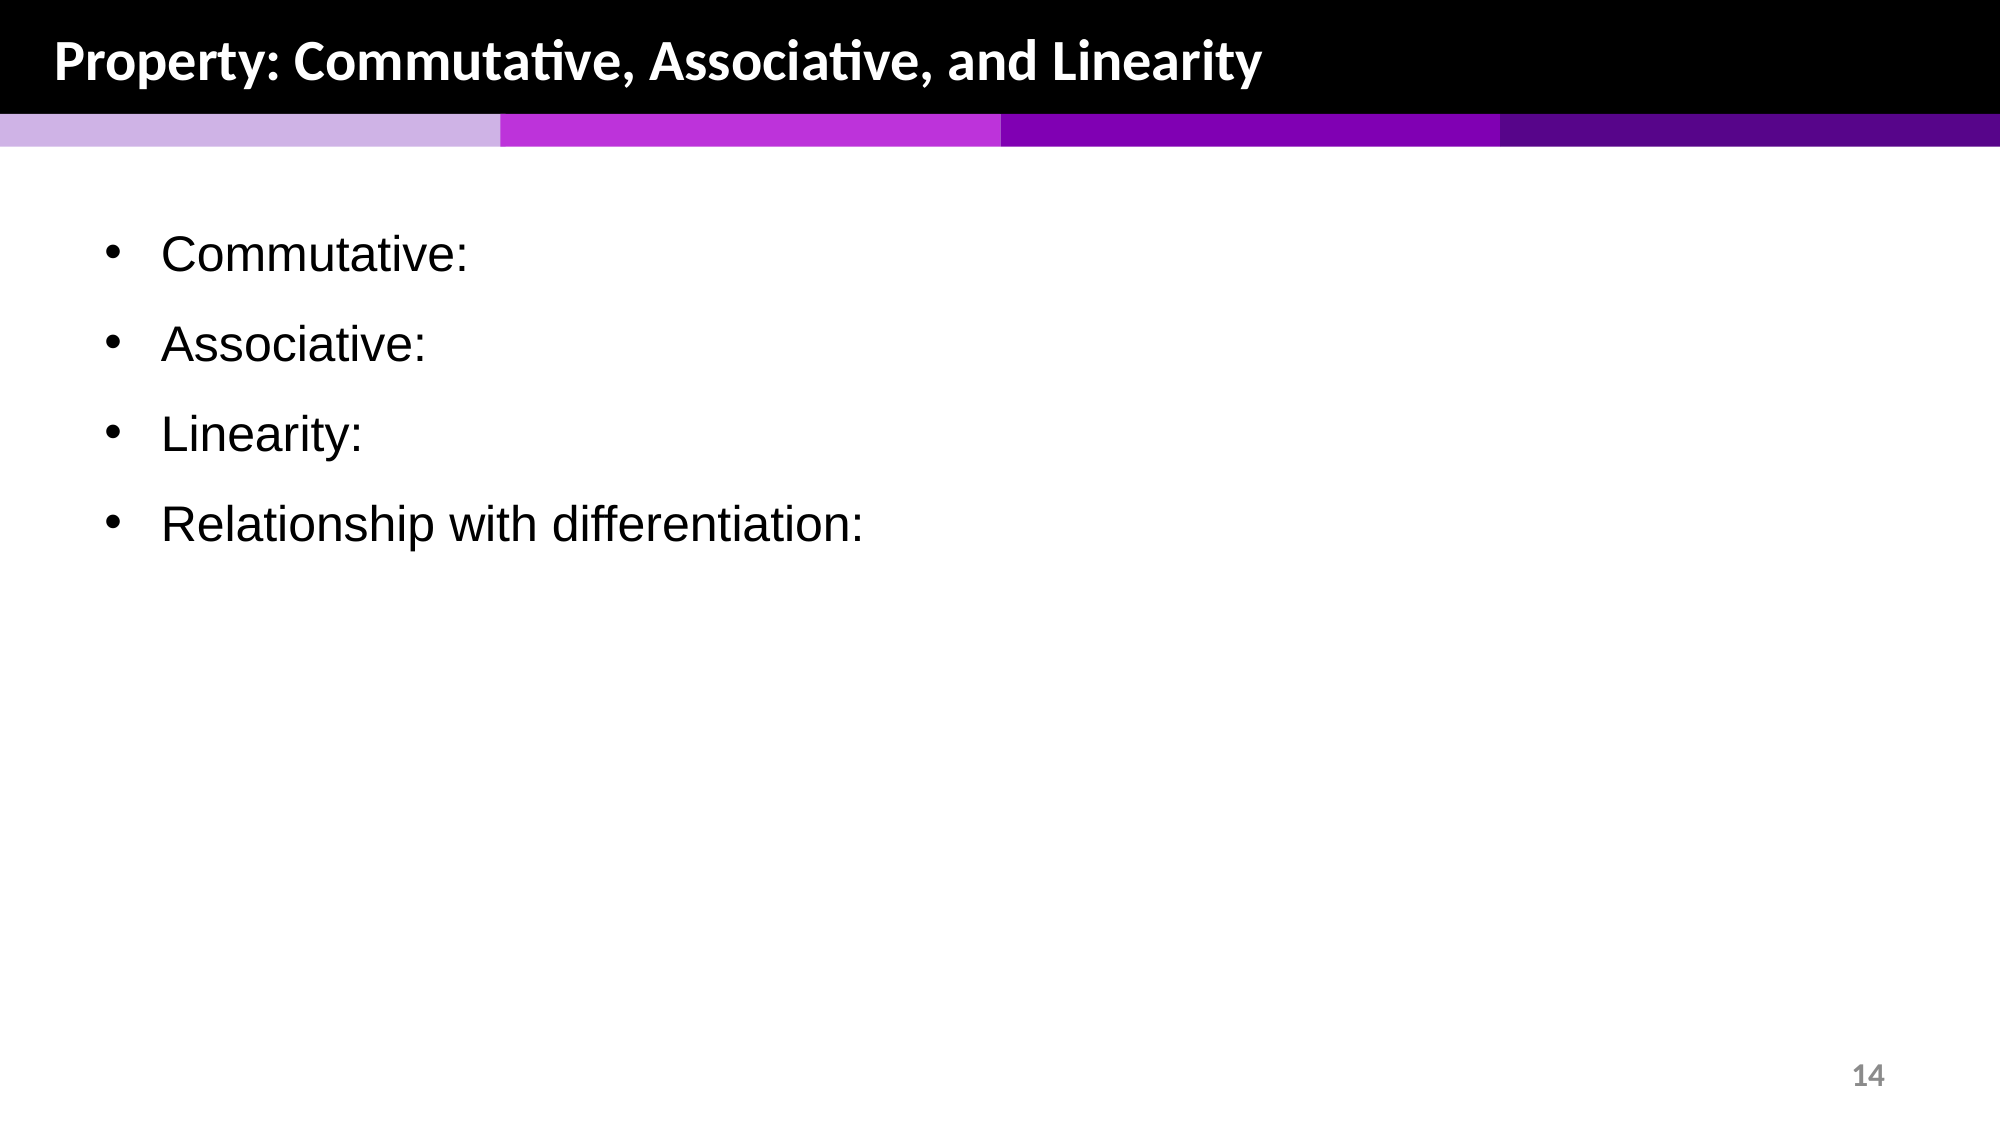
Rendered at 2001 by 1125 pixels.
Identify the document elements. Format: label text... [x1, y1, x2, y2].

list Property: Commutative, Associative, and Linearity [39, 1, 1964, 114]
